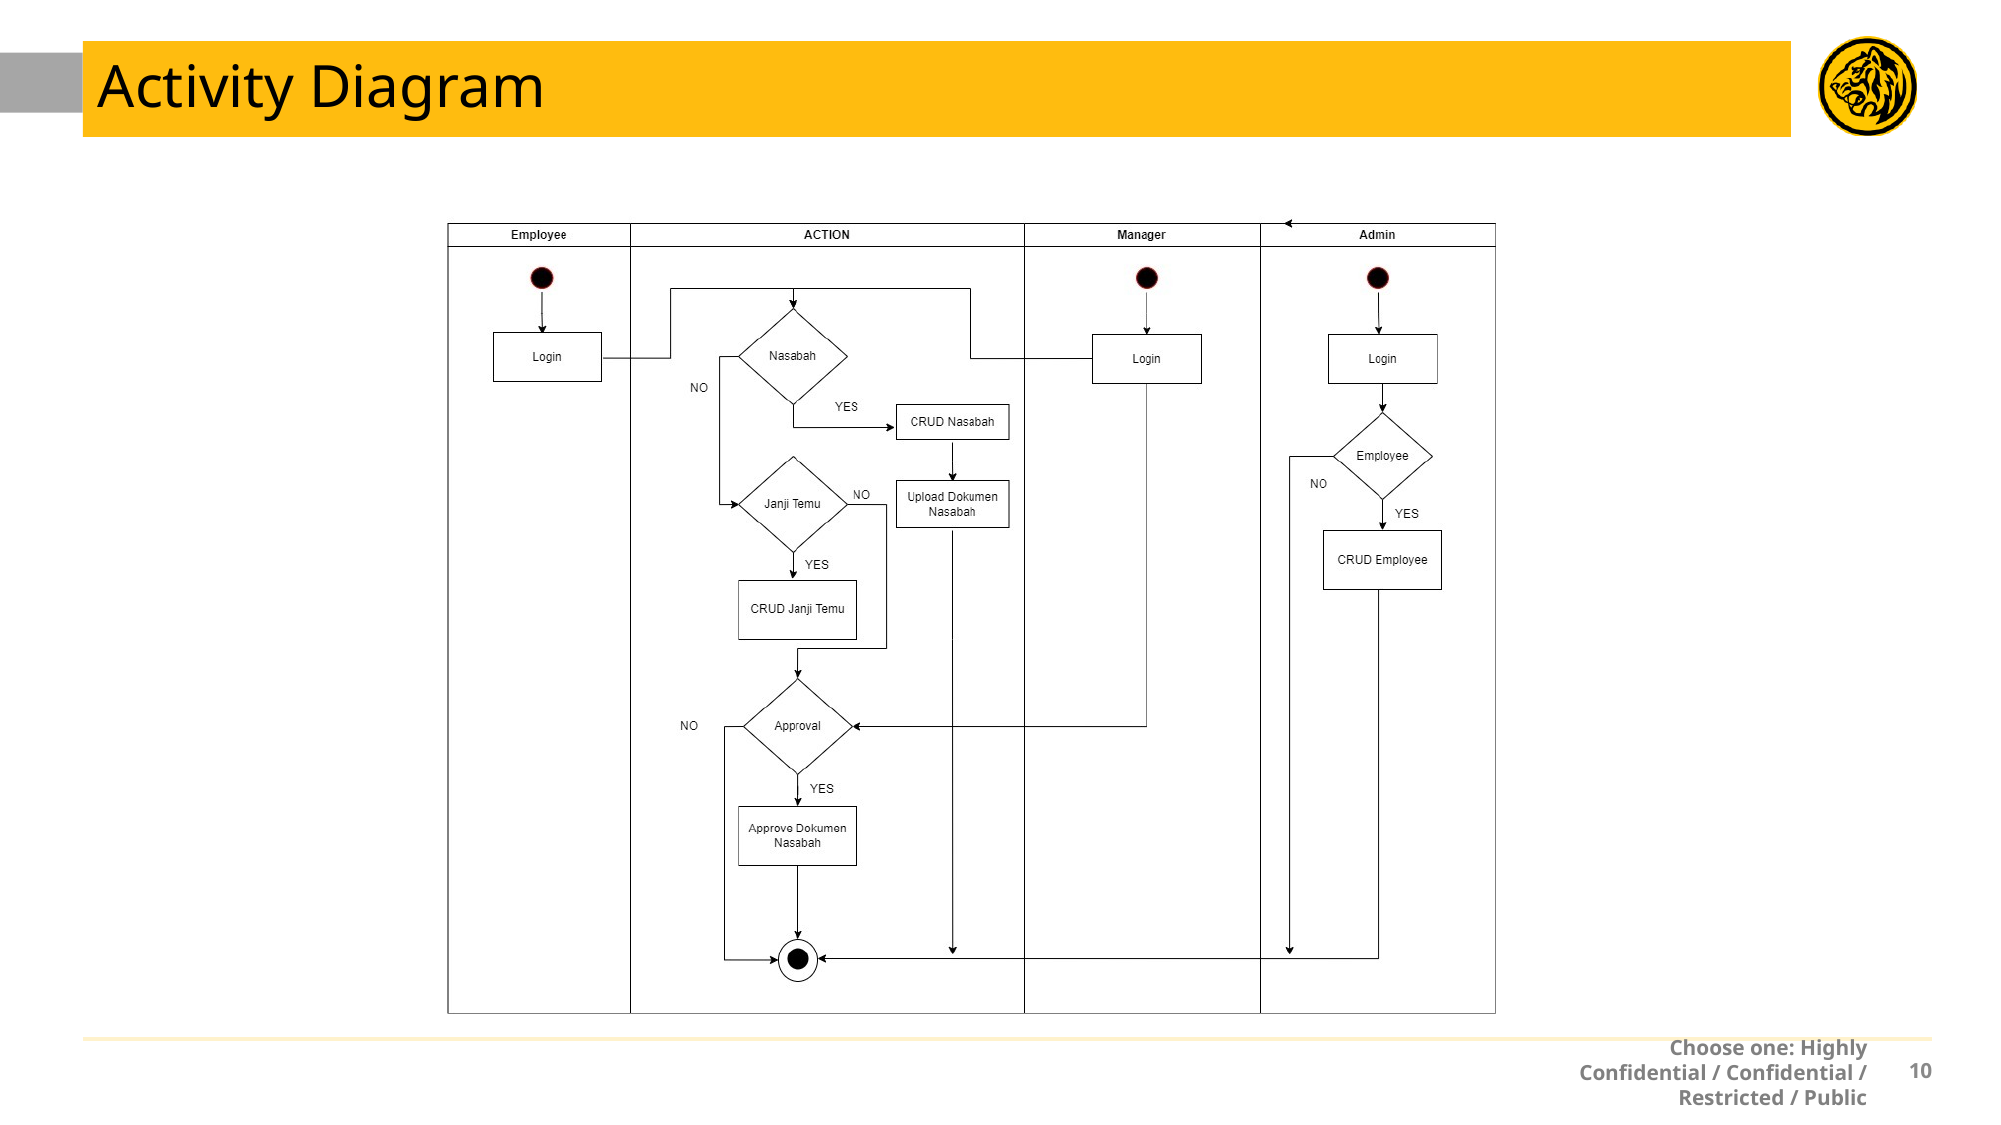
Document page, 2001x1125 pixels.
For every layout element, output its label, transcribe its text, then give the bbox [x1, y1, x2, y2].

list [447, 216, 1496, 1014]
footer Choose one: Highly Confidential / Confidential / Restricted / Public [1522, 1042, 1883, 1102]
title Activity Diagram [82, 41, 1791, 137]
slide_number 9 [1887, 1042, 1933, 1102]
